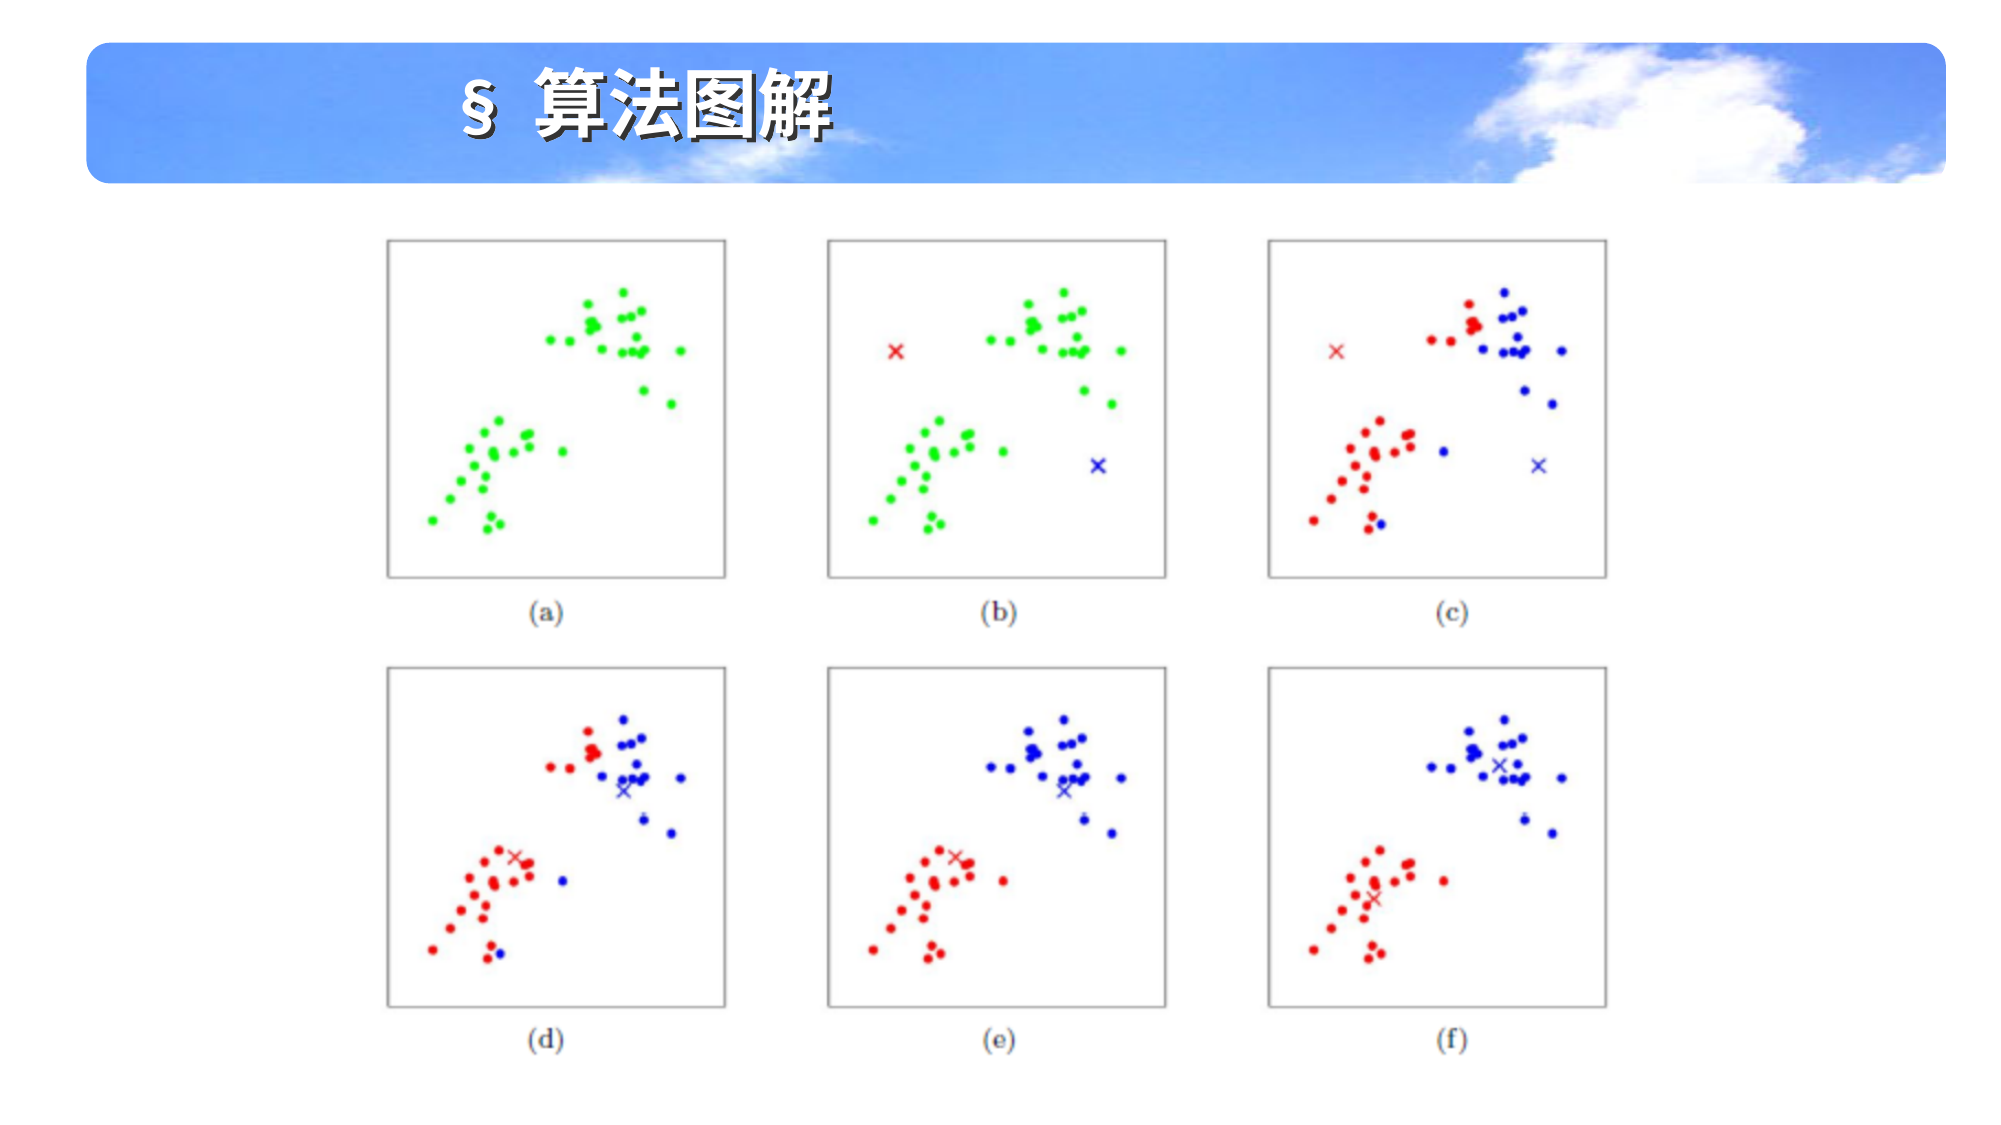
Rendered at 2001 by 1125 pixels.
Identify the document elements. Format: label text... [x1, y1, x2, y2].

title § 算法图解 [444, 42, 1658, 161]
picture [86, 42, 1946, 184]
picture [380, 231, 1620, 1061]
